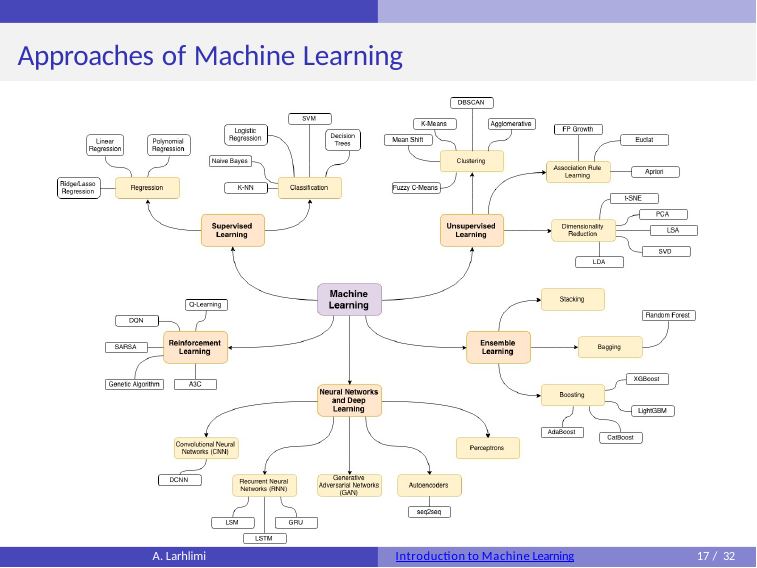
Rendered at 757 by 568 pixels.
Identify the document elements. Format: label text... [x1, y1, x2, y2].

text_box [0, 96, 757, 568]
text_box Approaches of Machine Learning [15, 33, 409, 71]
